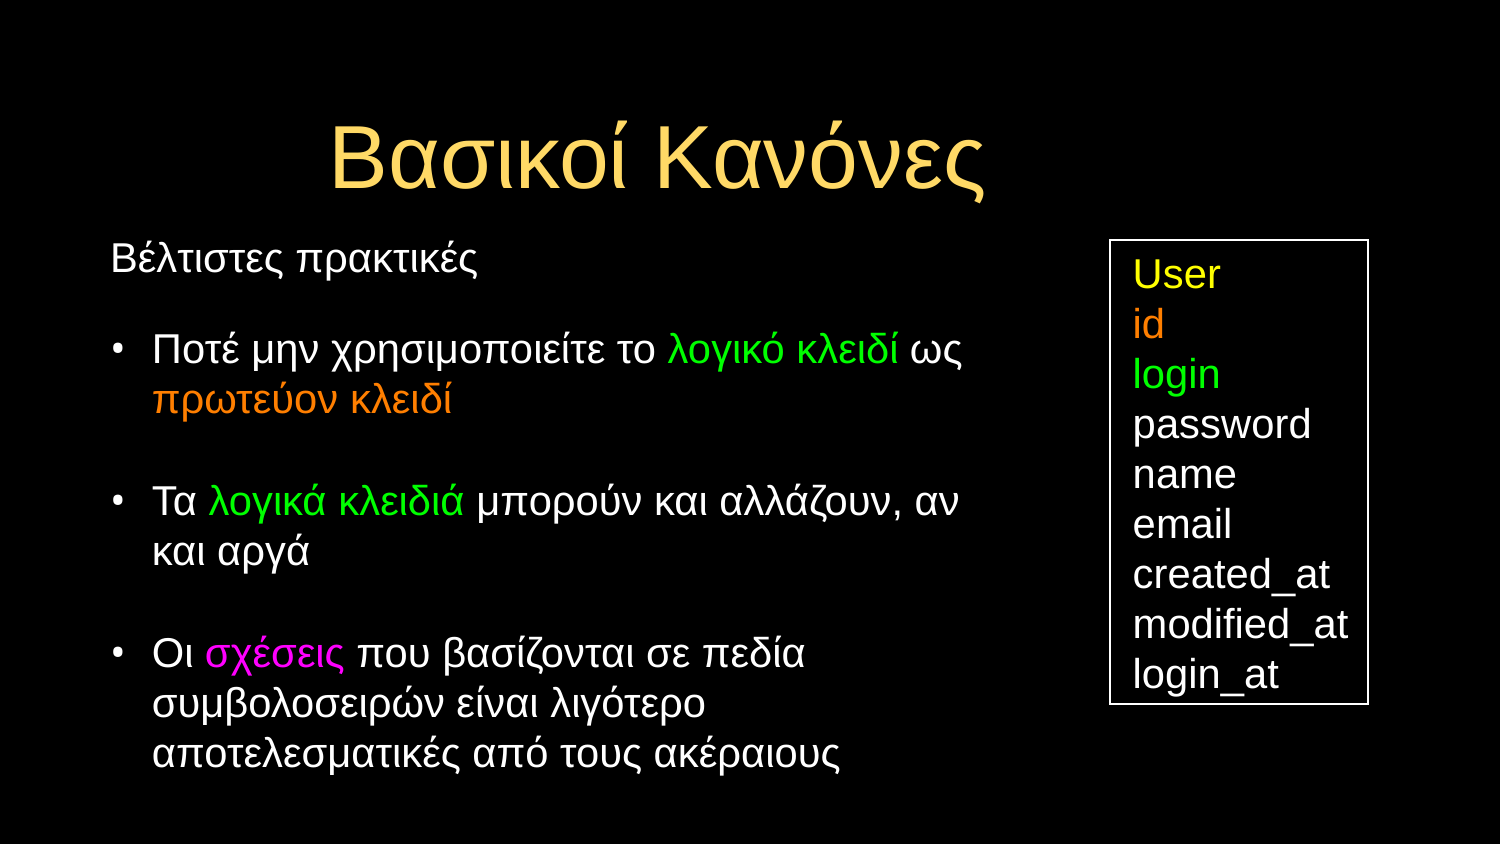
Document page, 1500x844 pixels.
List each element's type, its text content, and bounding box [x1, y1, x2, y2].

text_box User id login password name email created_at modified_at login_at [1109, 240, 1368, 705]
list Βέλτιστες πρακτικές Ποτέ μην χρησιμοποιείτε το λογικό κλειδί ως πρωτεύον κλειδί Τα λογικά κλειδιά μπορούν και αλλάζουν, αν και αργά Οι σχέσεις που βασίζονται σε πεδία συμβολοσειρών είναι λιγότερο αποτελεσματικές από τους ακέραιους [106, 240, 989, 767]
title Βασικοί Κανόνες [106, 71, 1210, 235]
